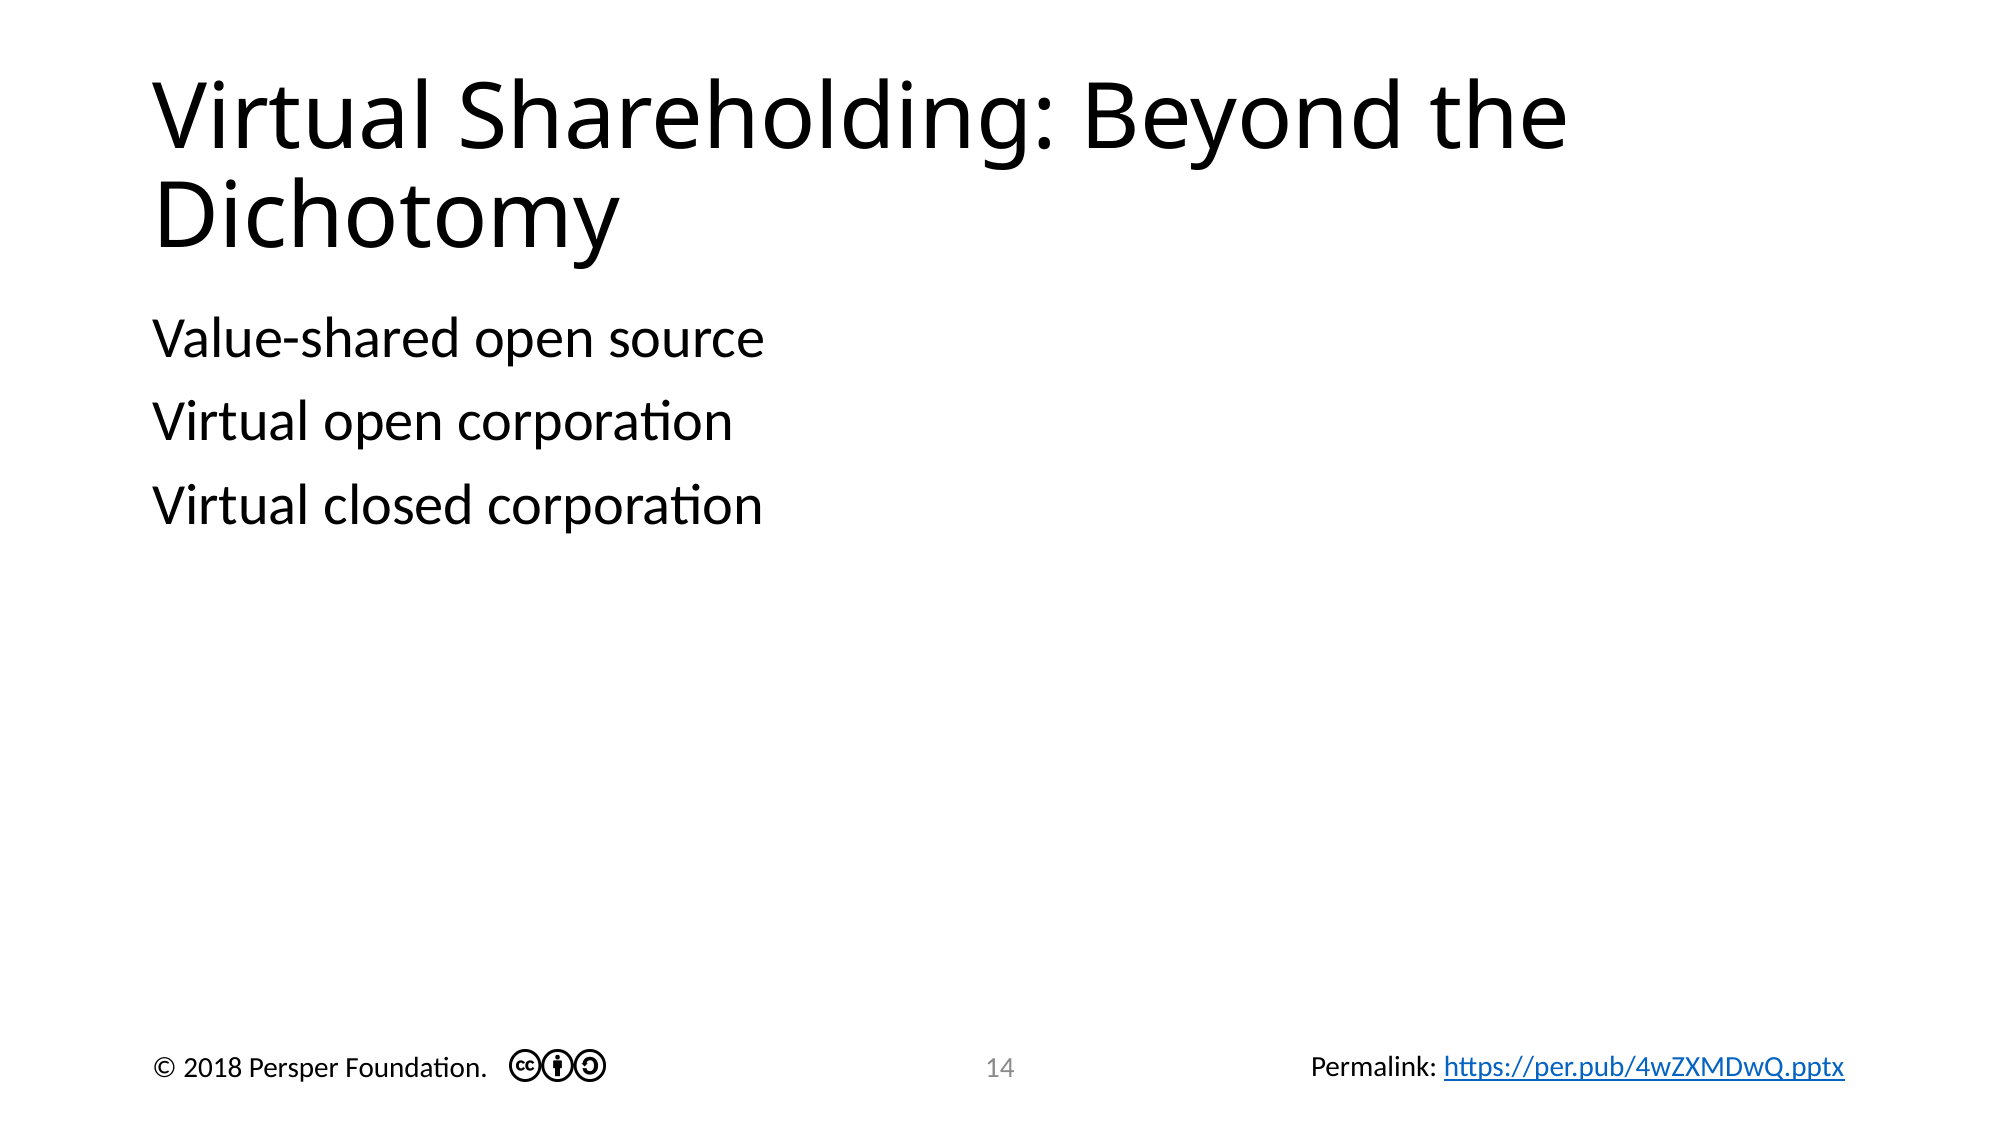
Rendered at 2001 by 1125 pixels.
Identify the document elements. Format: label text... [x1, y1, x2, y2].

title Virtual Shareholding: Beyond the Dichotomy [137, 59, 1863, 278]
footer © 2018 Persper Foundation. [137, 1035, 775, 1096]
list Value-shared open source Virtual open corporation Virtual closed corporation [137, 299, 1863, 1014]
slide_number 13 [775, 1035, 1225, 1096]
